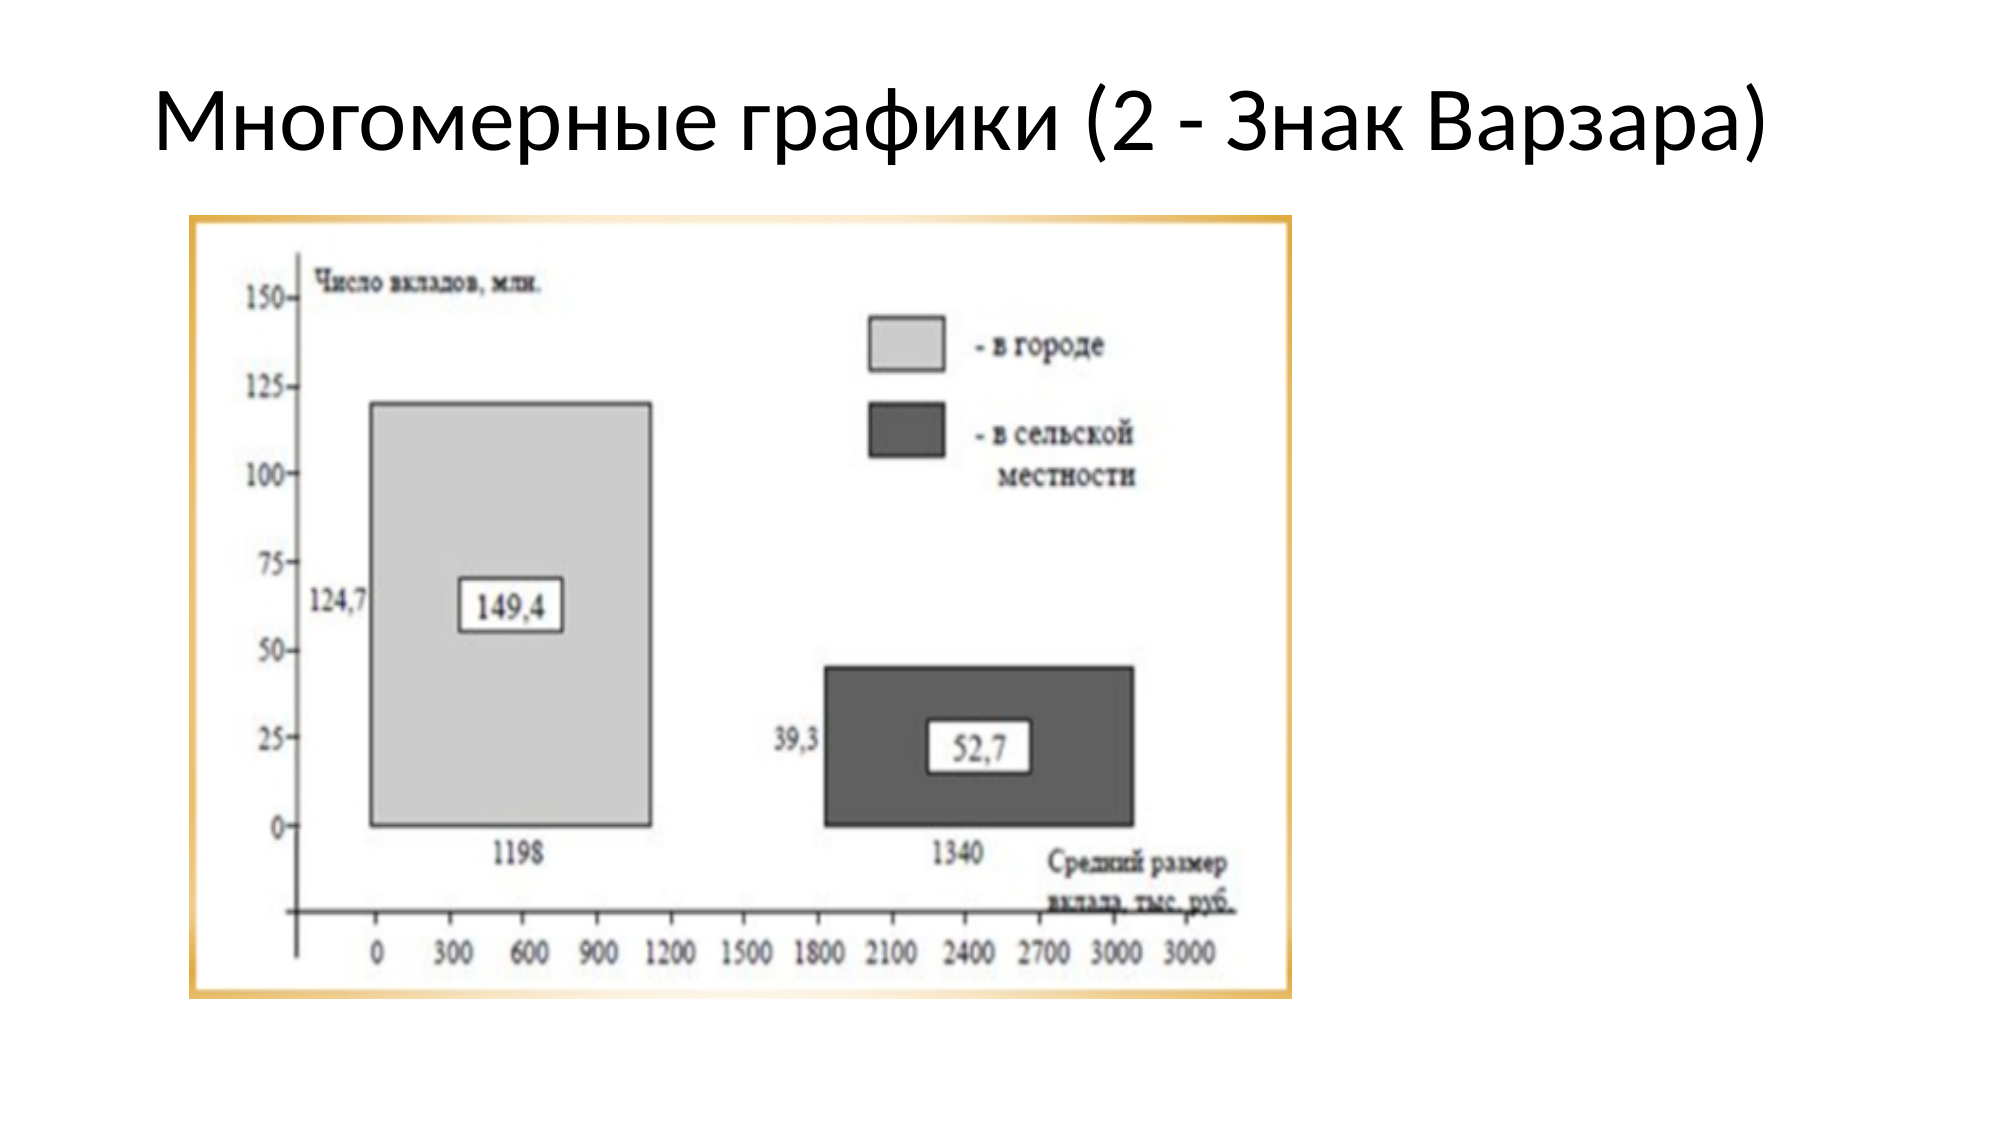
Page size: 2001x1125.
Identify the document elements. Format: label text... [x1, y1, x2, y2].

picture [189, 215, 1293, 999]
title Многомерные графики (2 - Знак Варзара) [137, 59, 1863, 181]
